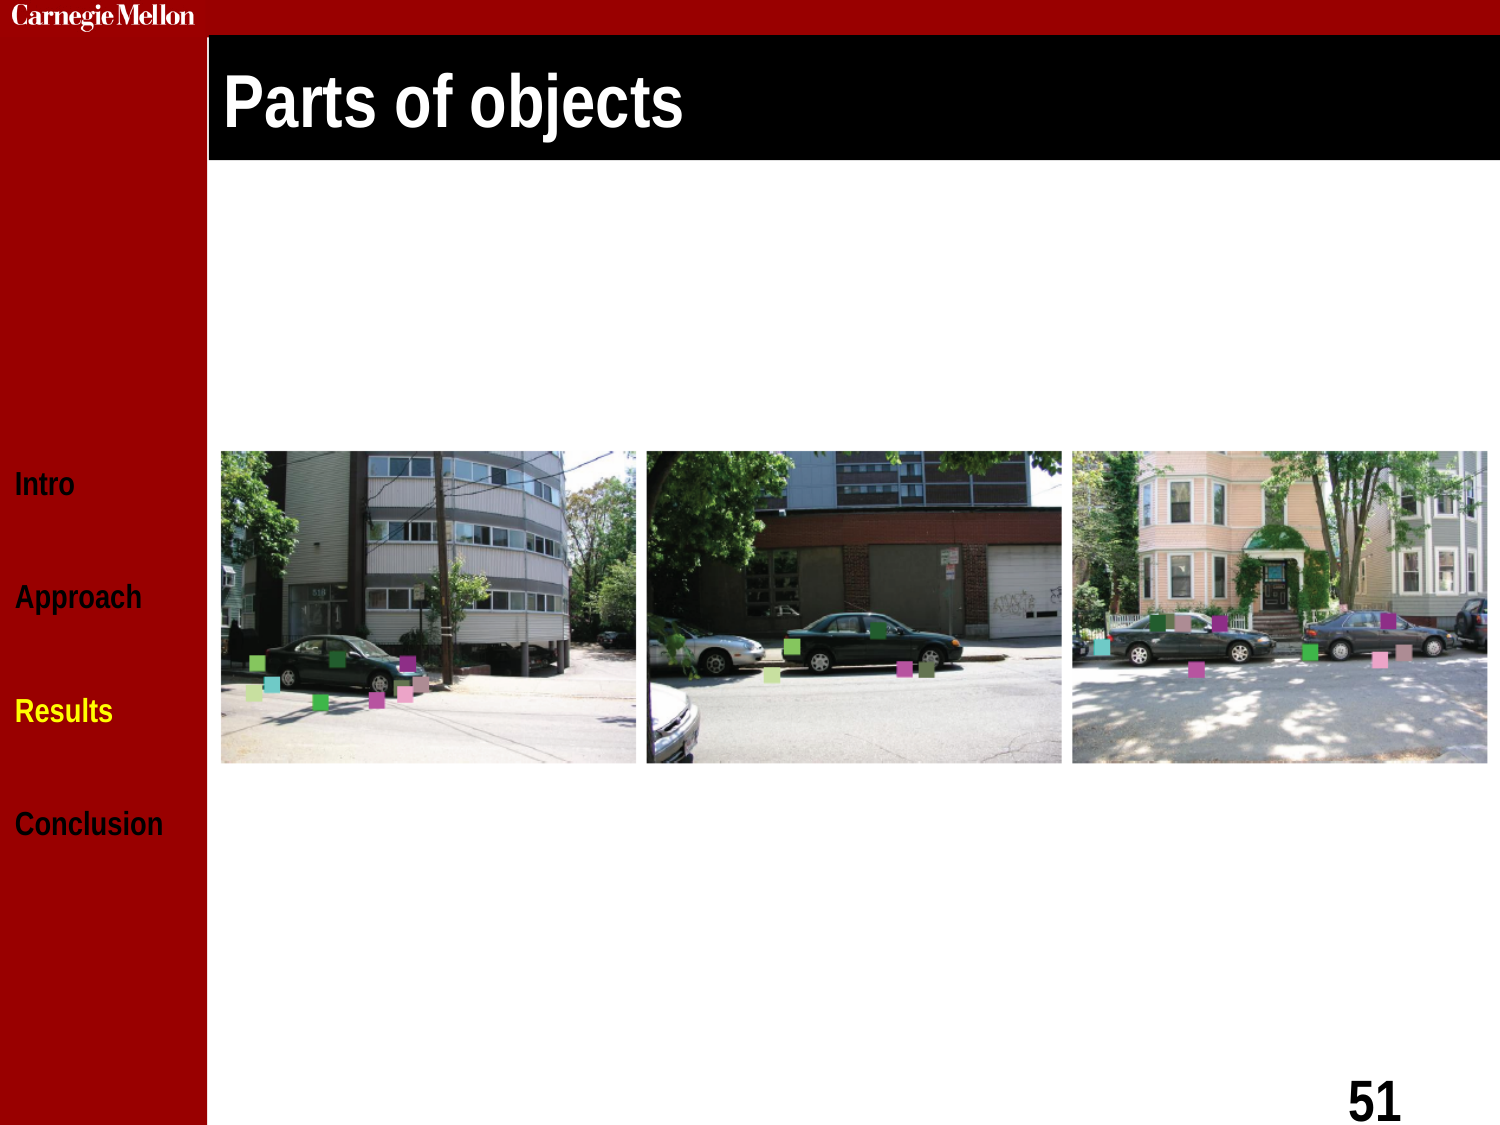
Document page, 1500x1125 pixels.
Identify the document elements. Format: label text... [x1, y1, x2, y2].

title Parts of objects [208, 34, 1500, 161]
picture [213, 444, 1491, 767]
text_box Intro Approach Results Conclusion [0, 202, 203, 850]
picture [0, 0, 206, 37]
